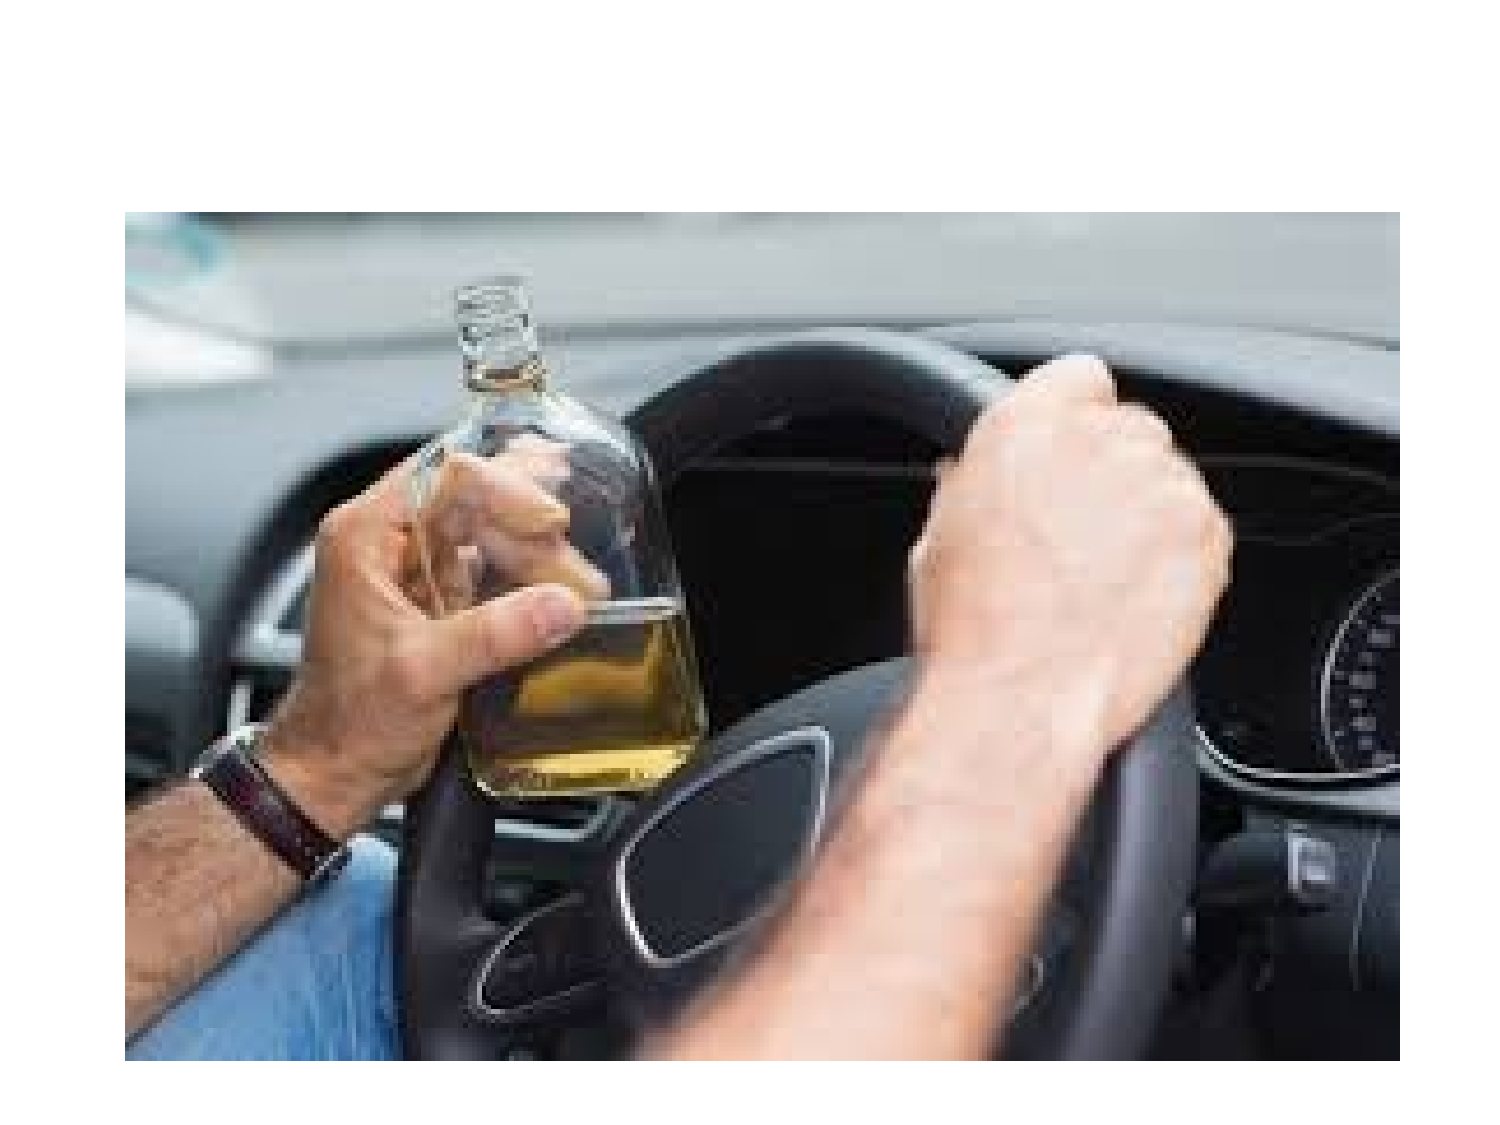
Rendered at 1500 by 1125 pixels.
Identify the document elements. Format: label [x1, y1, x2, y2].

list [124, 212, 1401, 1062]
